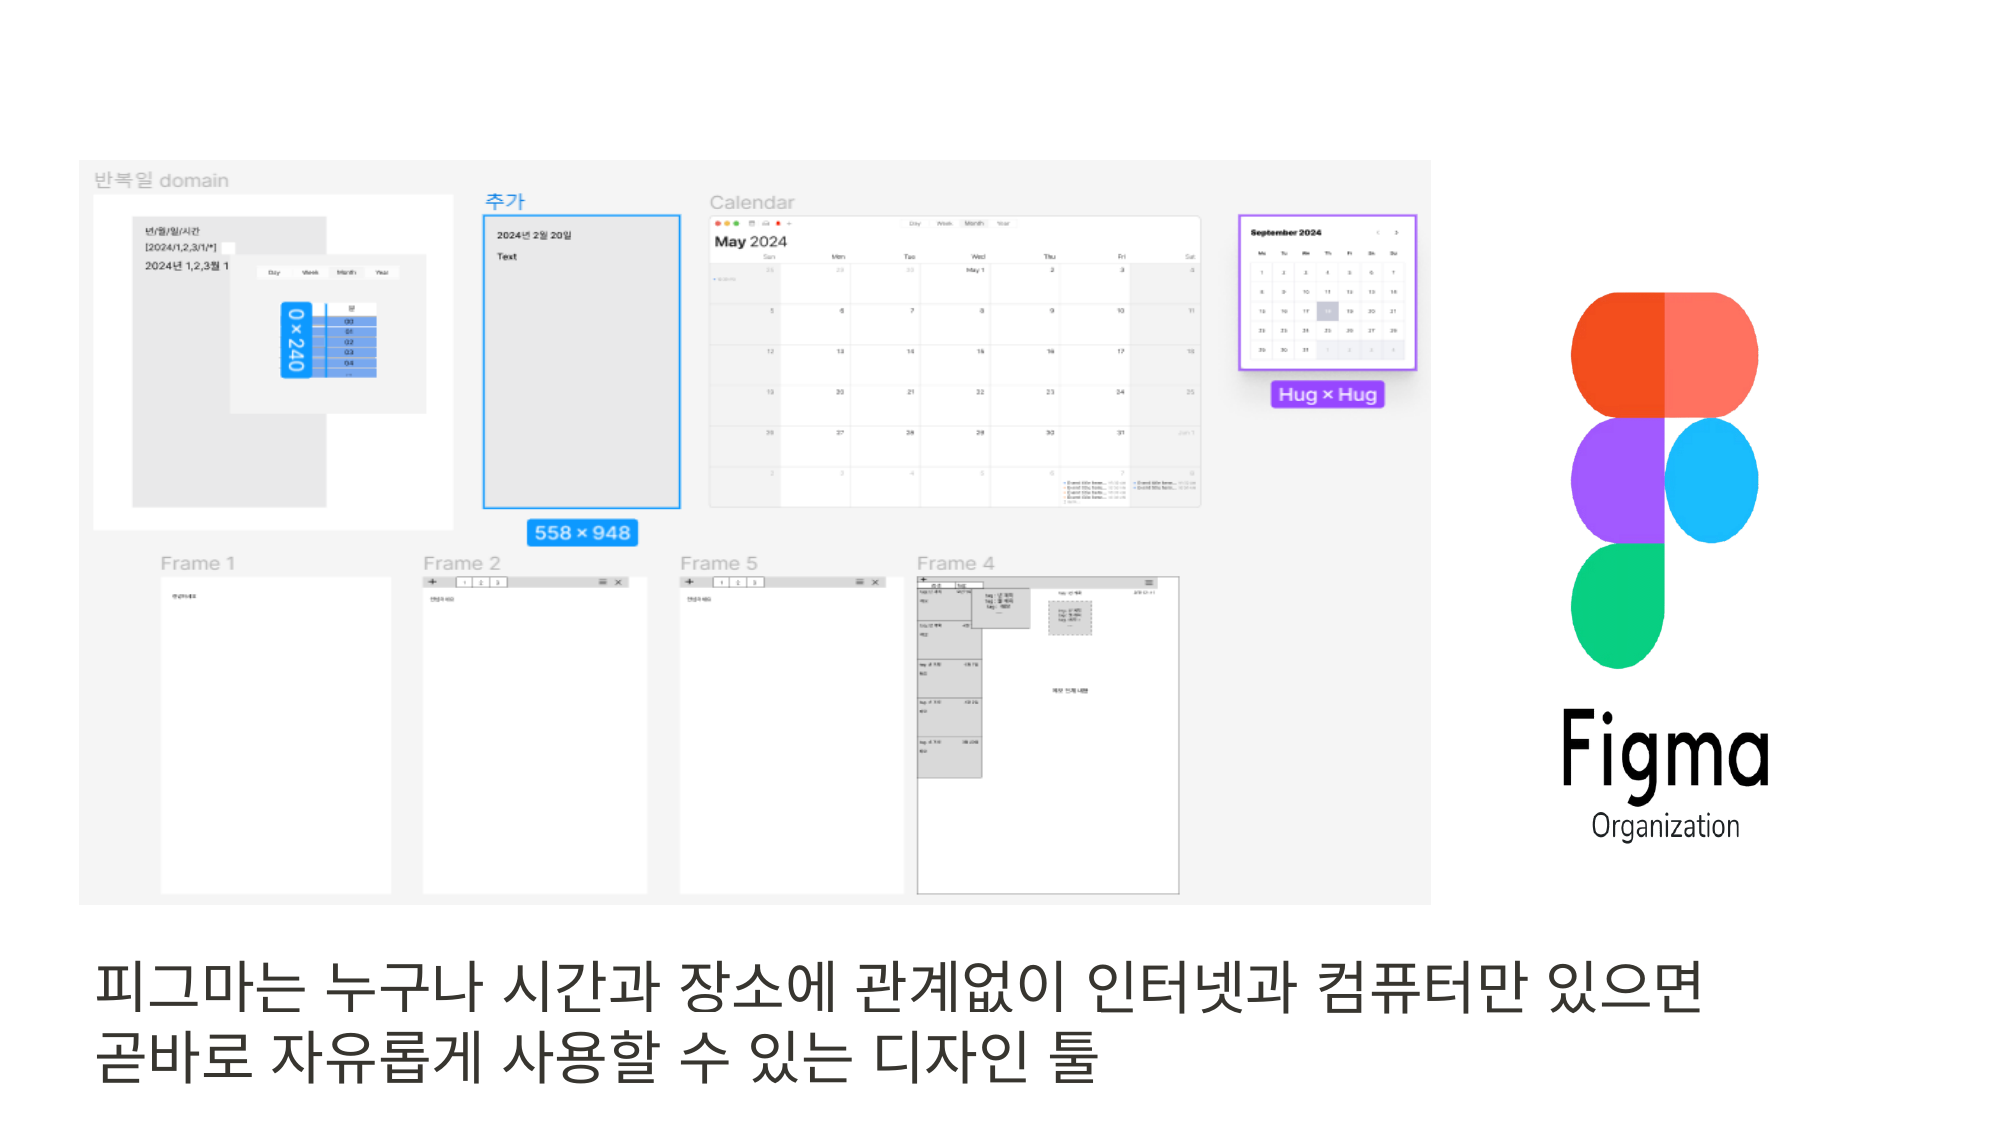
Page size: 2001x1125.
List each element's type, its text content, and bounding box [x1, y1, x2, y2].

picture [79, 160, 1921, 905]
text_box 피그마는 누구나 시간과 장소에 관계없이 인터넷과 컴퓨터만 있으면 곧바로 자유롭게 사용할 수 있는 디자인 툴 [79, 943, 1776, 1099]
